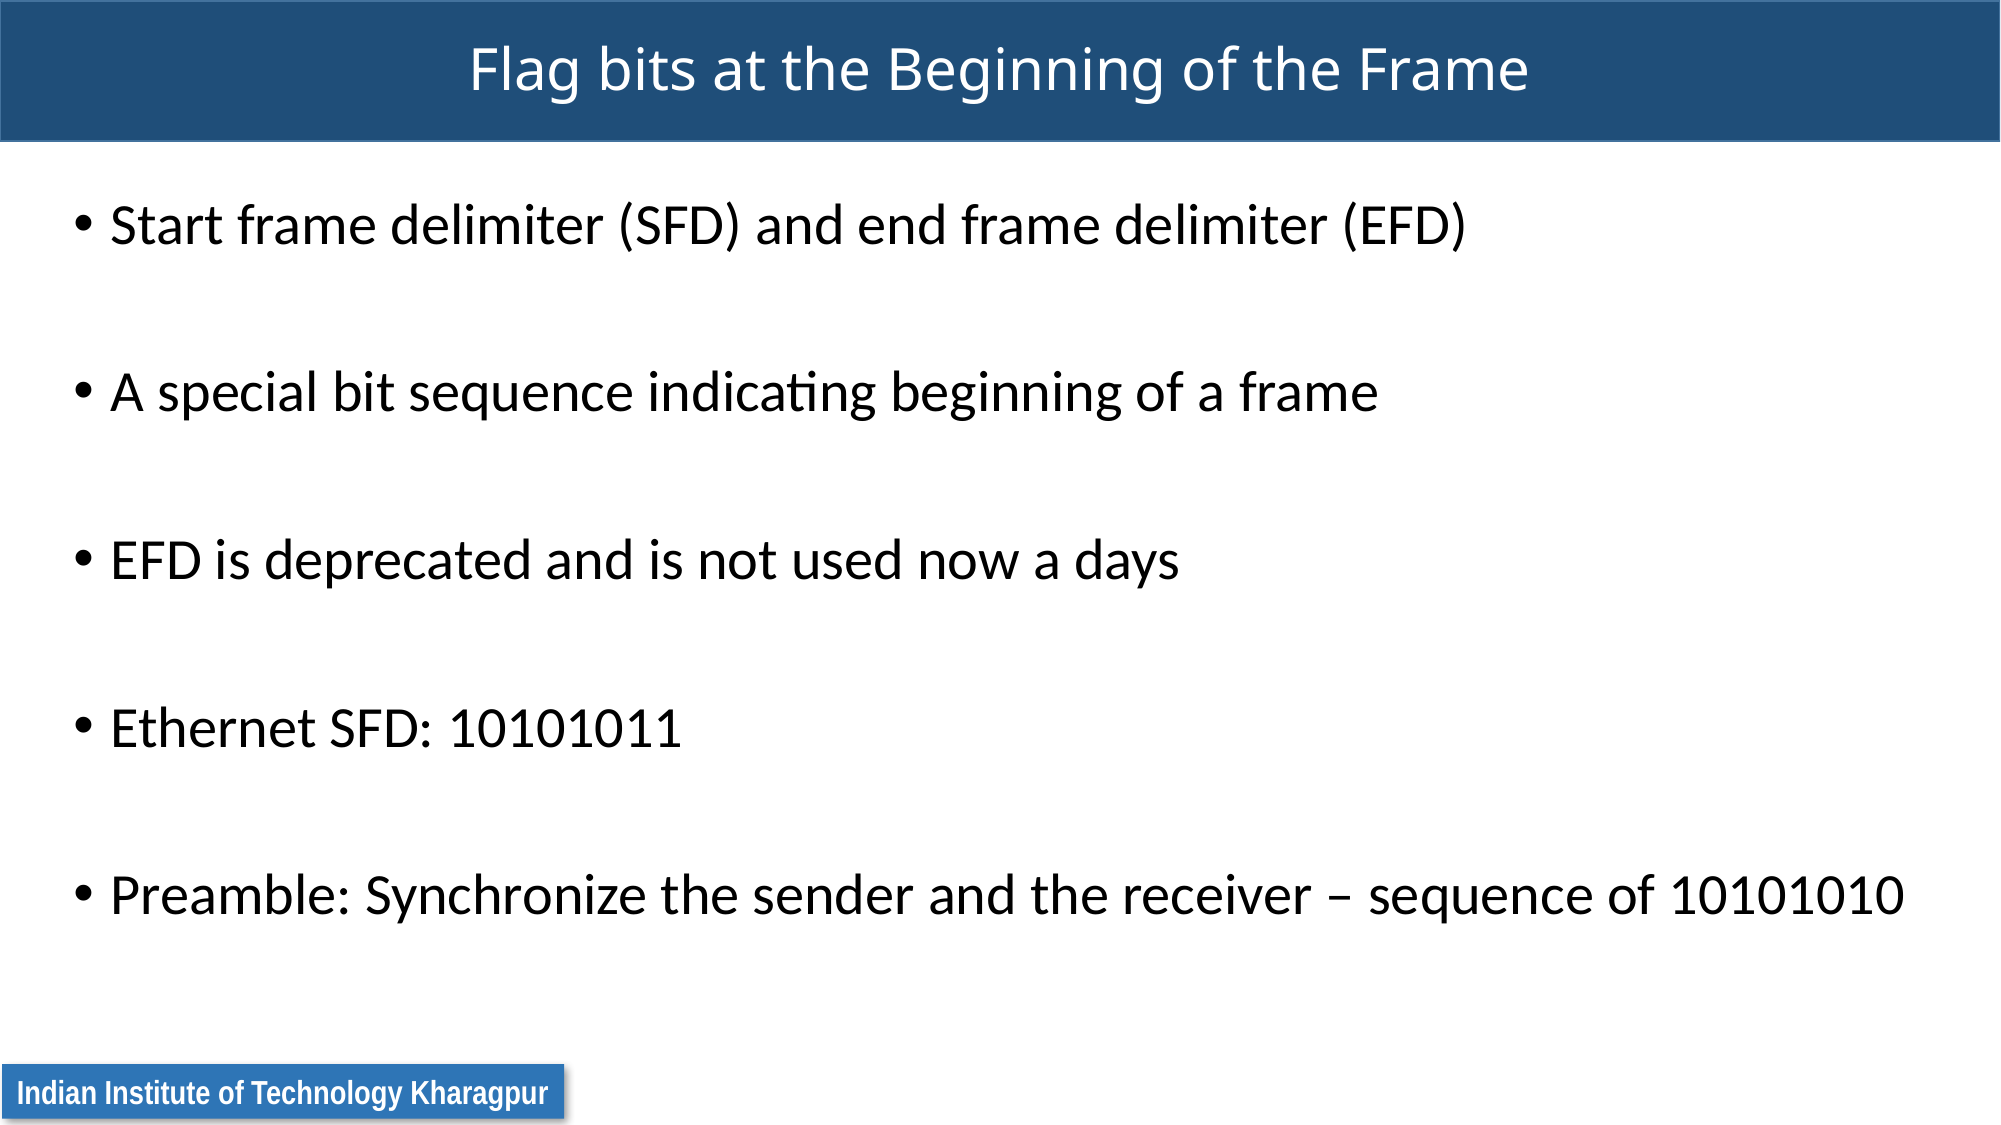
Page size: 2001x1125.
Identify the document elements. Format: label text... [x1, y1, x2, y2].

list Start frame delimiter (SFD) and end frame delimiter (EFD) A special bit sequence indicating beginning of a frame EFD is deprecated and is not used now a days Ethernet SFD: 10101011 Preamble: Synchronize the sender and the receiver – sequence of 10101010 [58, 186, 1954, 1065]
title Flag bits at the Beginning of the Frame [0, 1, 2000, 141]
